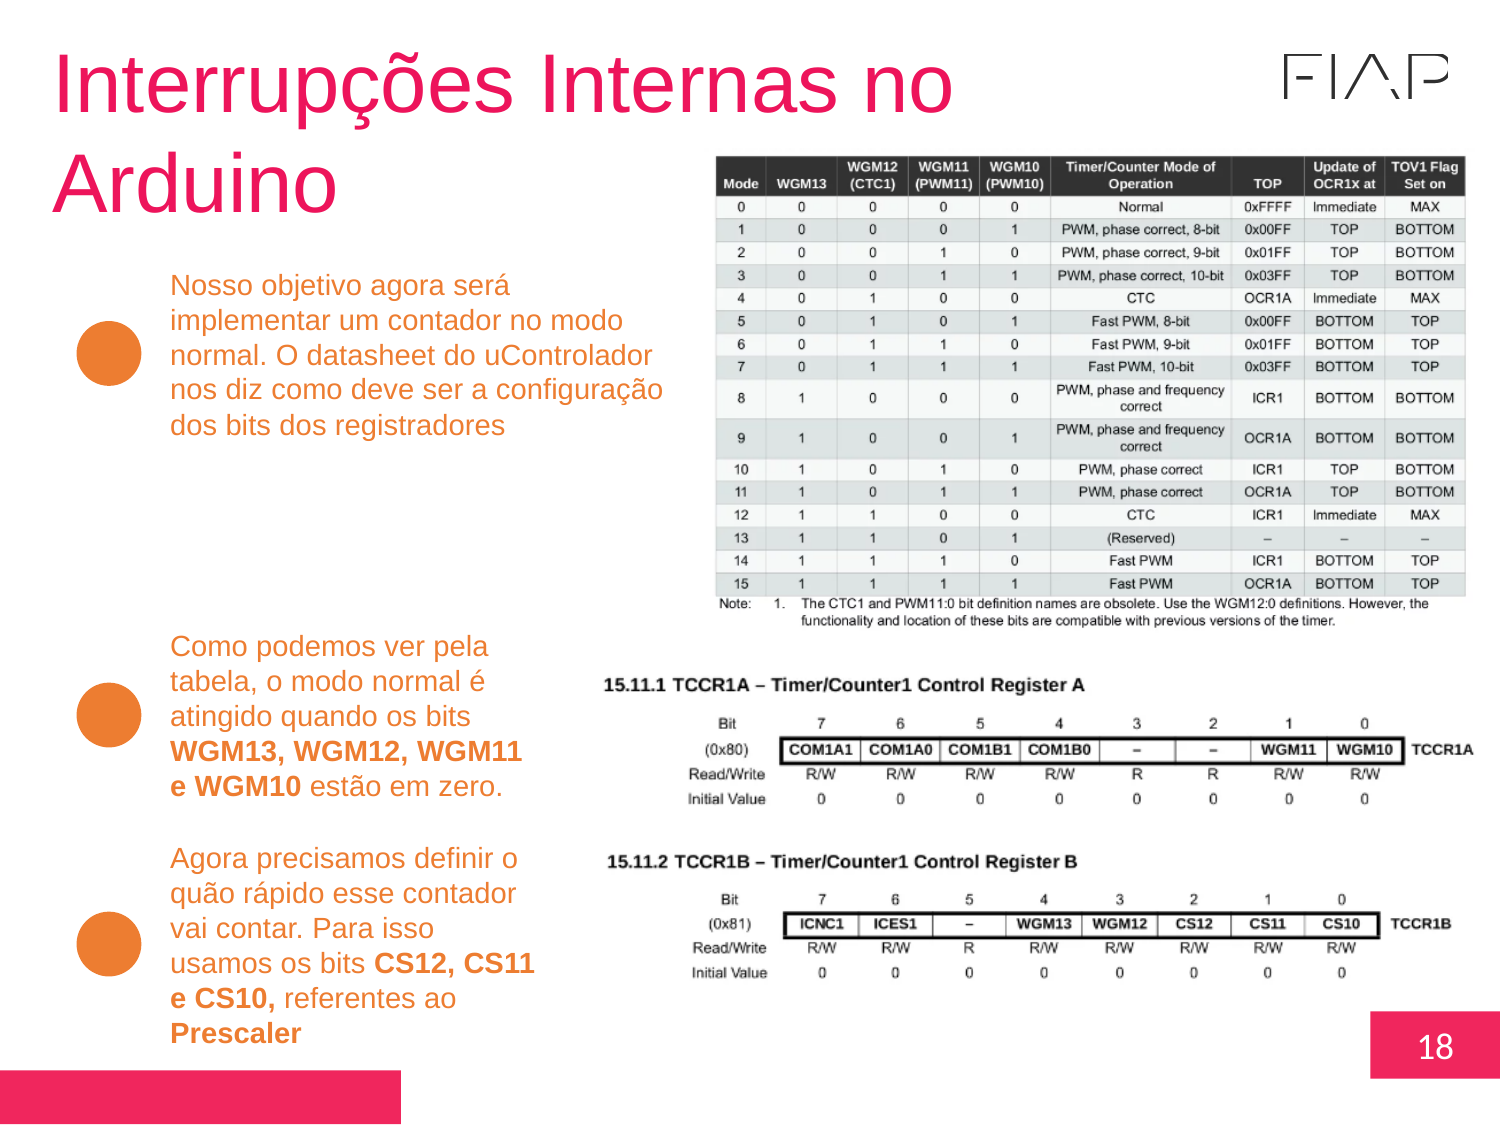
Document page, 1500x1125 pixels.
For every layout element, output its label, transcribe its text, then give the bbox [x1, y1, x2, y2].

text_box Interrupções Internas no Arduino [37, 21, 1075, 237]
picture [575, 661, 1495, 823]
picture [595, 833, 1495, 1001]
picture [1284, 54, 1448, 99]
picture [700, 148, 1475, 637]
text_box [76, 238, 692, 469]
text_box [76, 829, 550, 1059]
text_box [76, 600, 550, 829]
